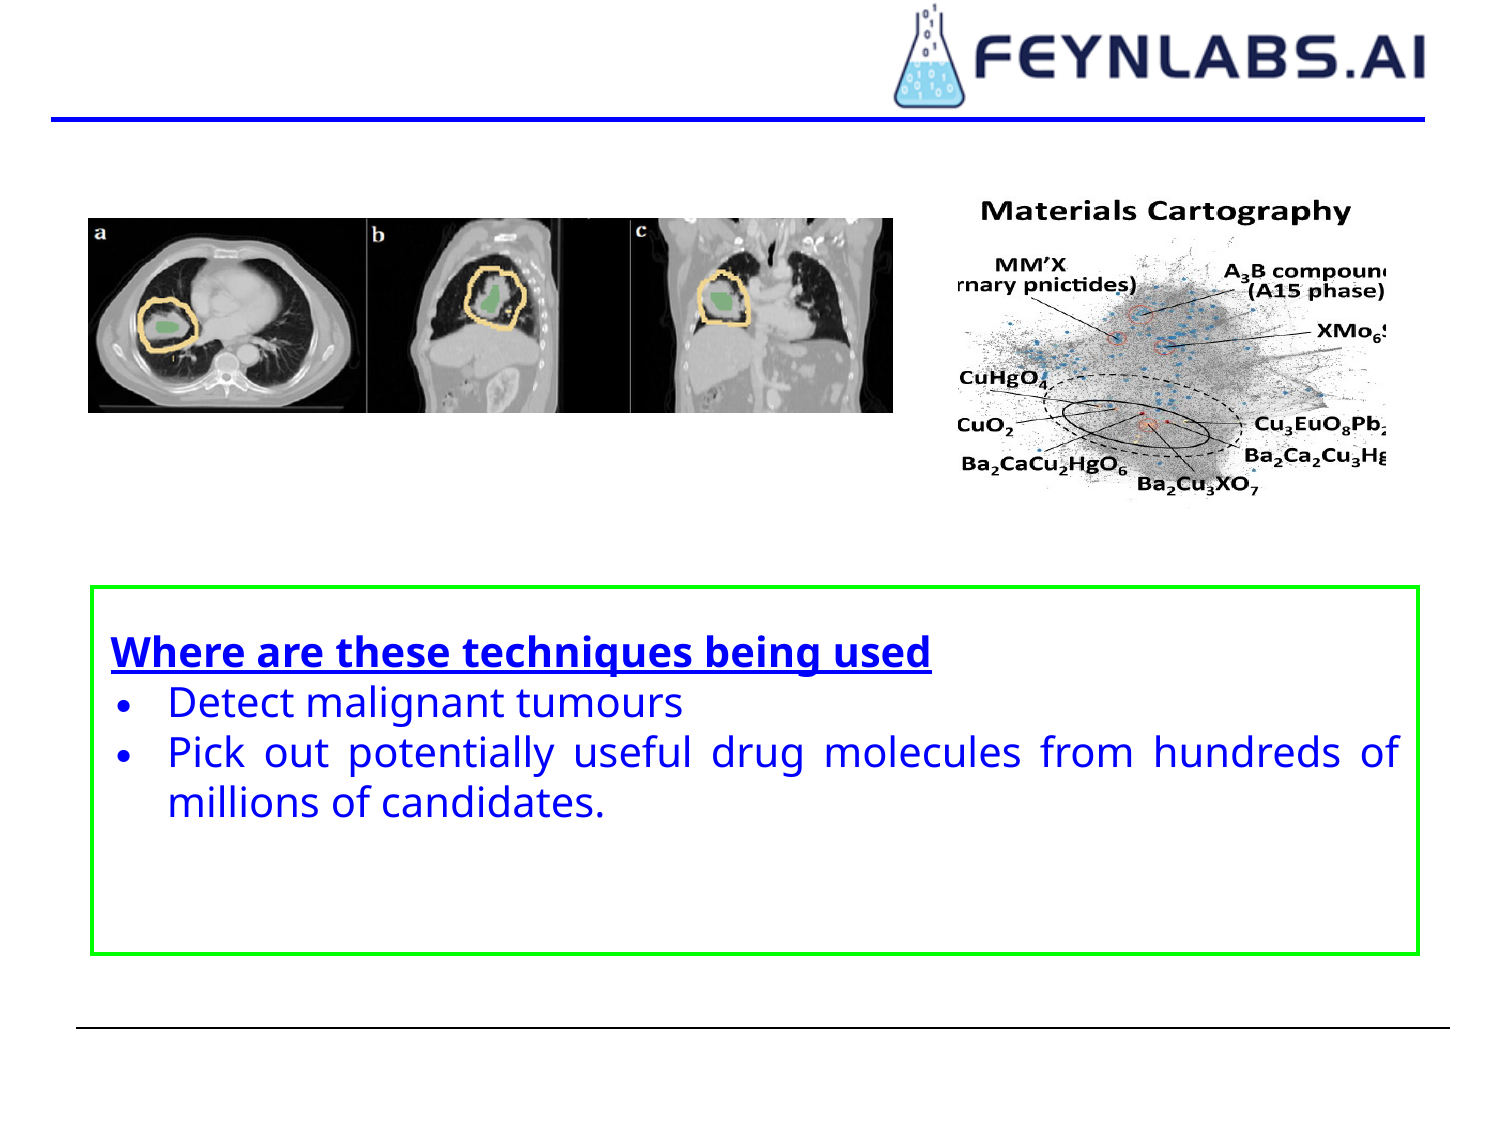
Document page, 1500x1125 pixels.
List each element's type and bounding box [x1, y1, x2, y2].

picture [888, 0, 1434, 113]
text_box [92, 586, 1418, 954]
picture [88, 218, 893, 414]
picture [958, 196, 1386, 512]
